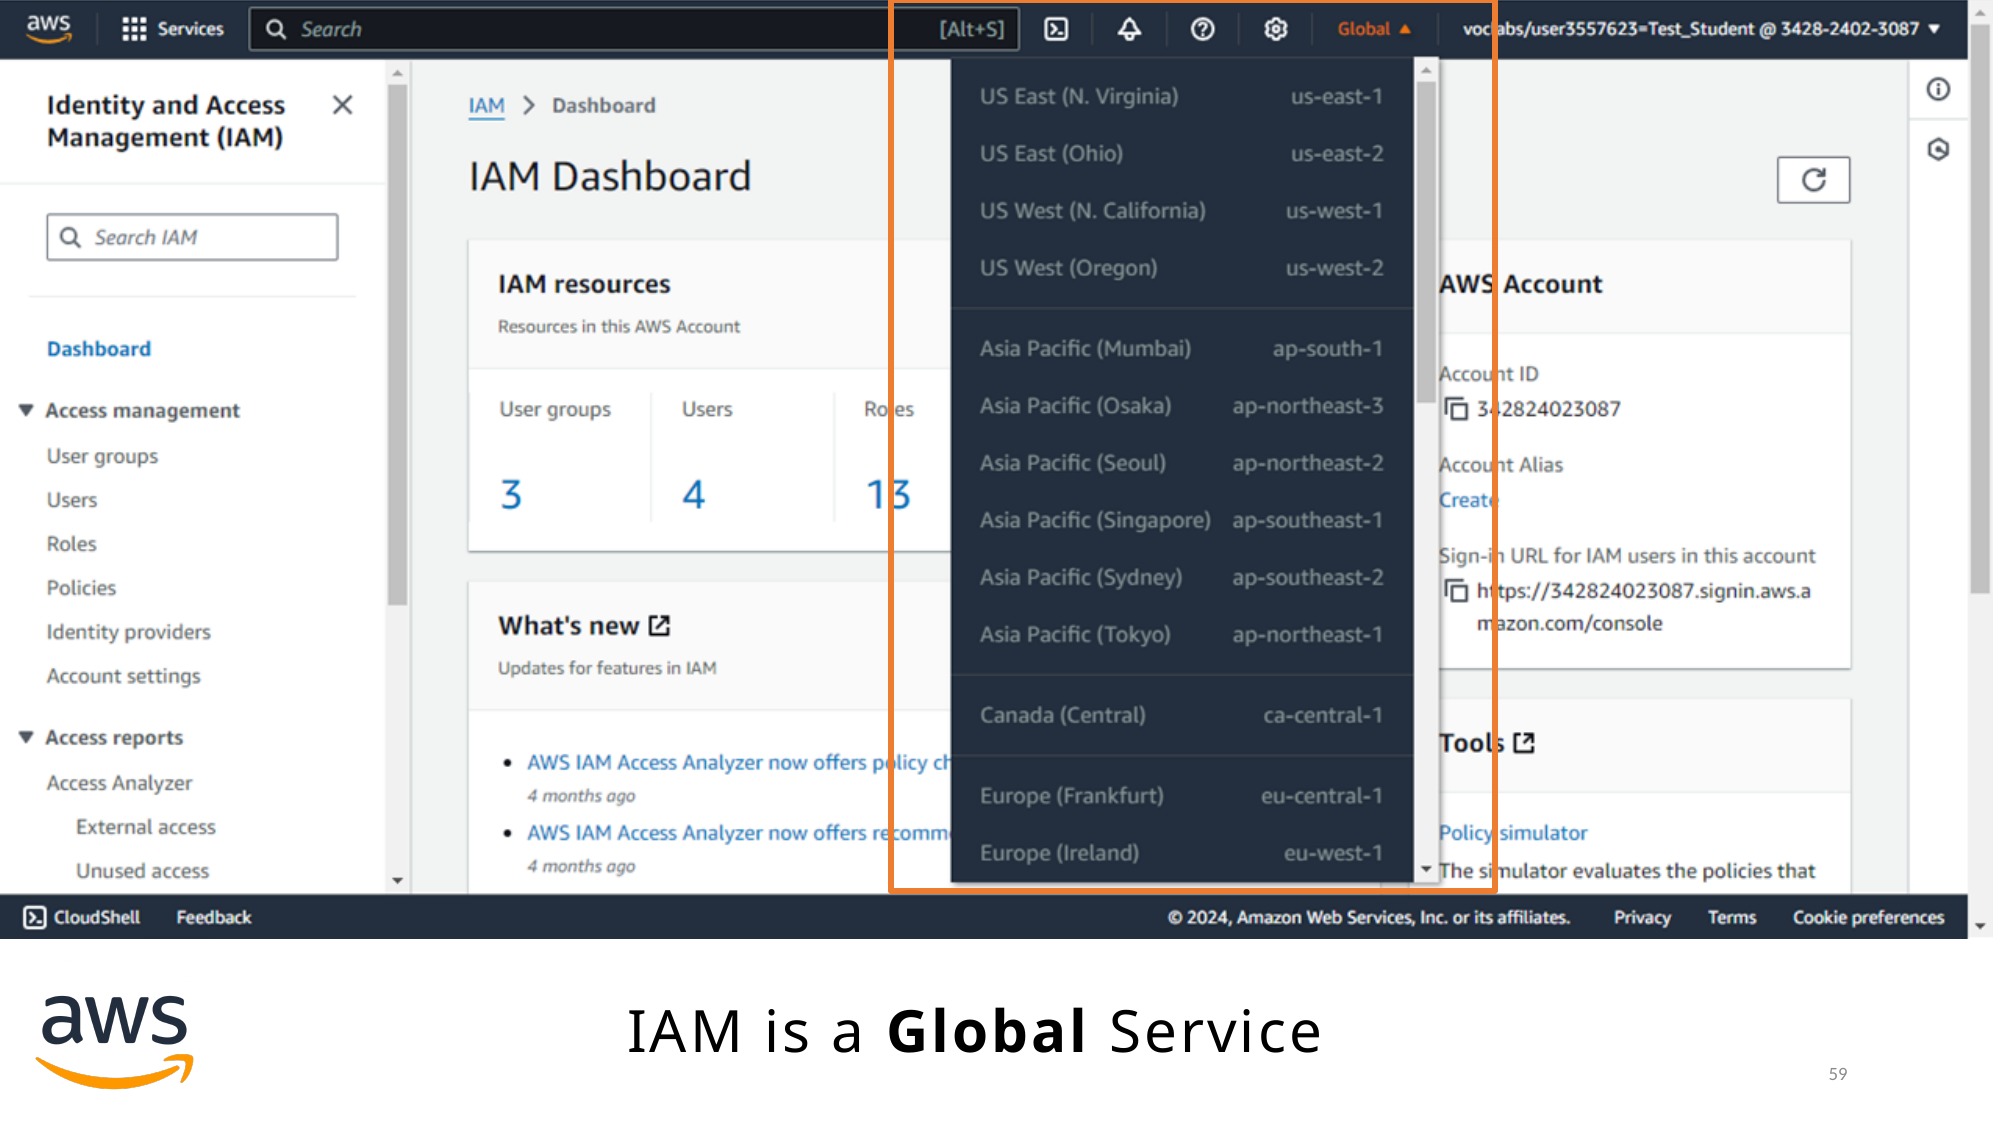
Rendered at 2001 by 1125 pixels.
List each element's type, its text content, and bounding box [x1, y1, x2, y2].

picture [0, 956, 227, 1125]
slide_number 59 [1666, 1042, 1863, 1103]
text_box IAM is a Global Service [283, 942, 1666, 1125]
picture [0, 0, 1993, 940]
